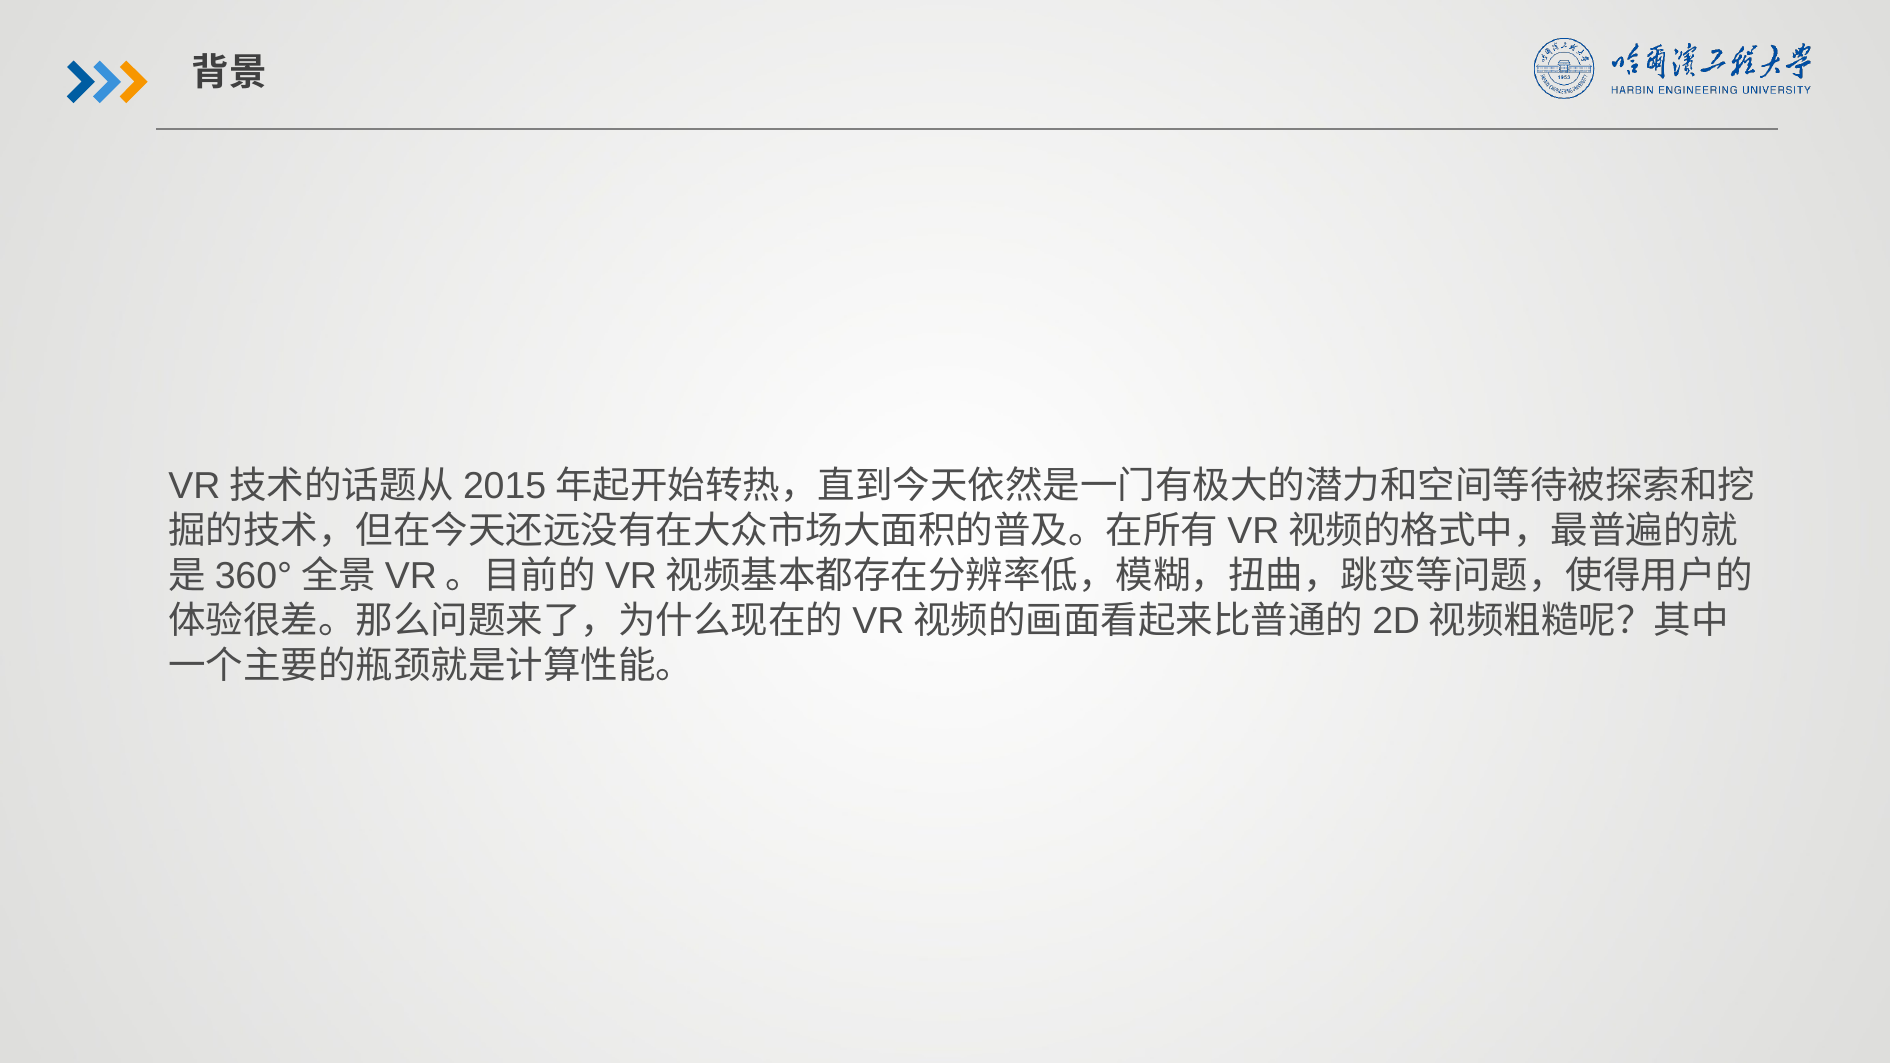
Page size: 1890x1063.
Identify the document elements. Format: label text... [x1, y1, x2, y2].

text_box 背景 [191, 39, 1524, 102]
picture [0, 0, 1890, 1063]
text_box VR技术的话题从2015年起开始转热，直到今天依然是一门有极大的潜力和空间等待被探索和挖掘的技术，但在今天还远没有在大众市场大面积的普及。在所有VR视频的格式中，最普遍的就是360°全景VR。目前的VR视频基本都存在分辨率低，模糊，扭曲，跳变等问题，使得用户的体验很差。那么问题来了，为什么现在的VR视频的画面看起来比普通的2D视频粗糙呢？其中一个主要的瓶颈就是计算性能。 [153, 453, 1772, 723]
